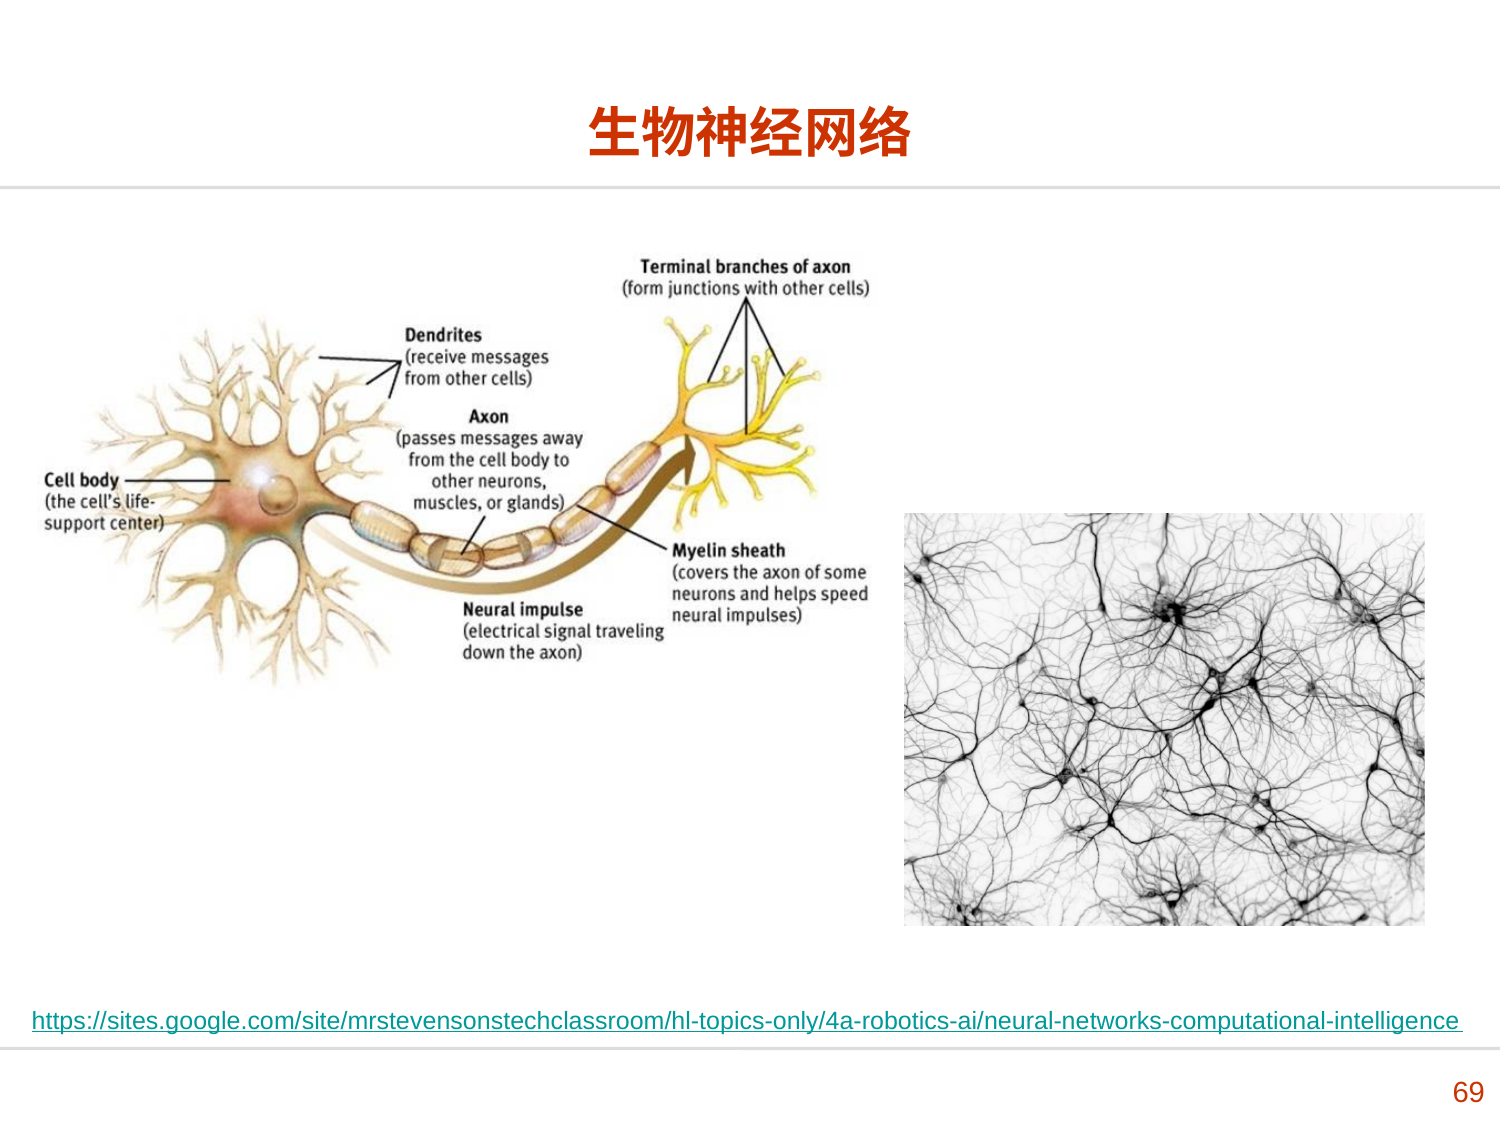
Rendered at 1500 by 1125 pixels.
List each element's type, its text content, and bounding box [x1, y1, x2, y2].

text_box https://sites.google.com/site/mrstevensonstechclassroom/hl-topics-only/4a-robotics-ai/neural-networks-computational-intelligence [16, 996, 1484, 1072]
title 生物神经网络 [75, 91, 1425, 182]
picture [904, 513, 1426, 926]
picture [36, 244, 879, 708]
slide_number 69 [1149, 1065, 1500, 1104]
